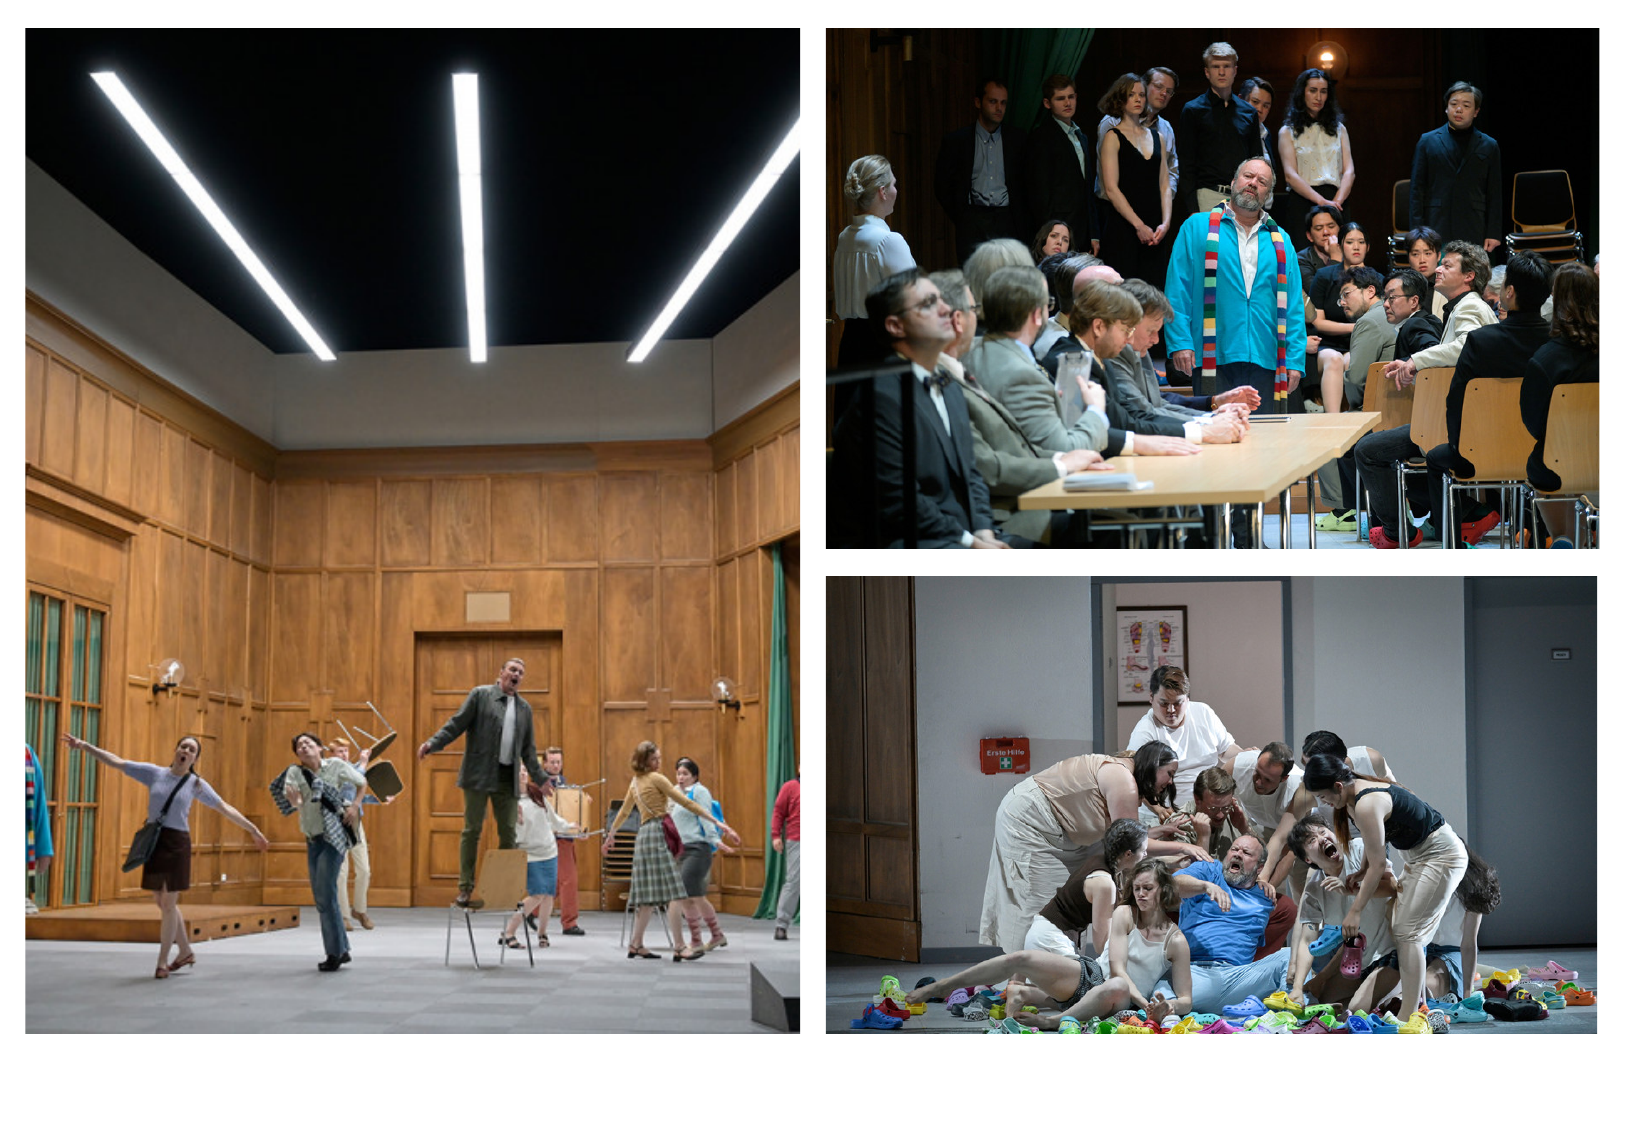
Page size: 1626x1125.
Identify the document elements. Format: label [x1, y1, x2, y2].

picture [825, 28, 1600, 549]
picture [825, 576, 1598, 1034]
picture [25, 28, 801, 1034]
